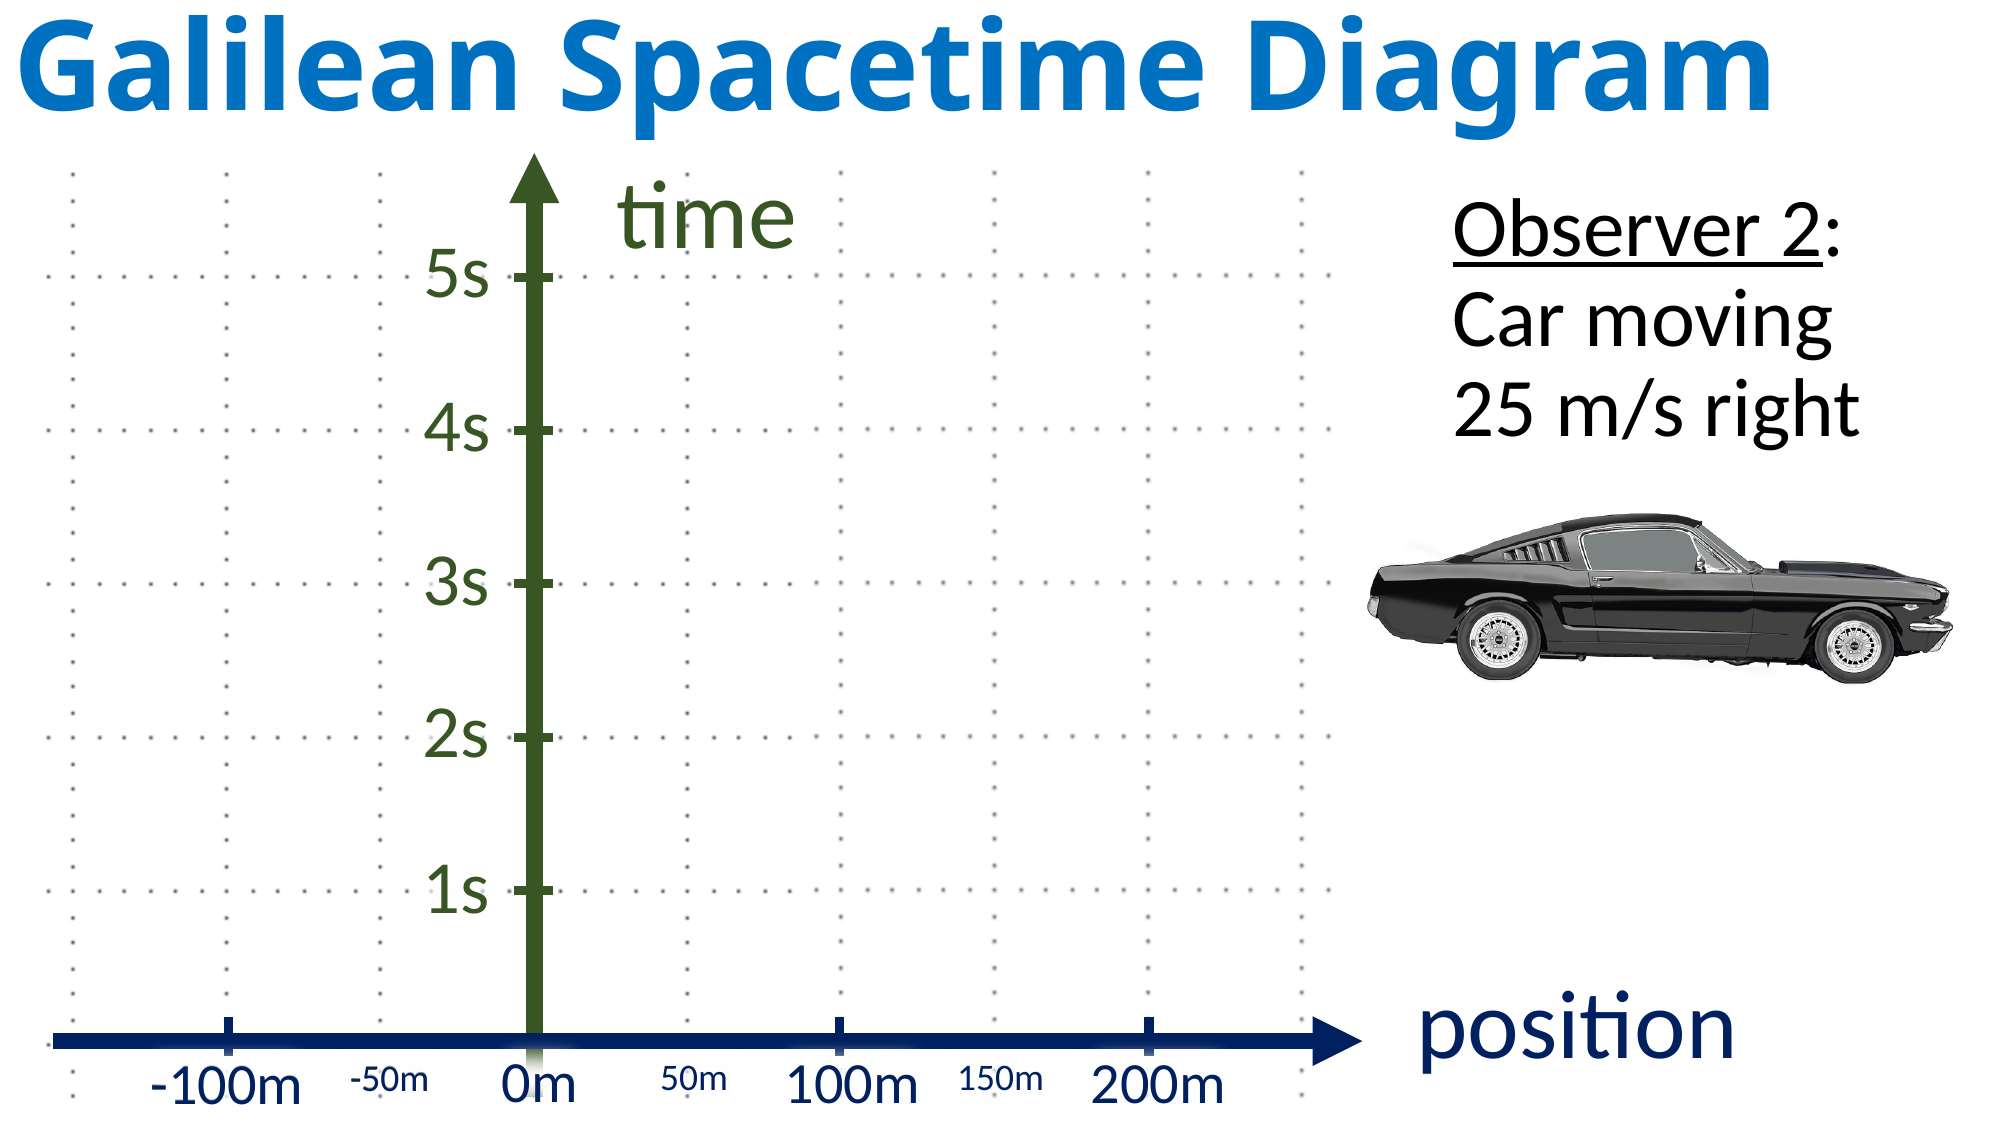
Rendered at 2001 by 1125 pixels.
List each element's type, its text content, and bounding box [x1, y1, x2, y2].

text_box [513, 277, 554, 891]
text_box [407, 215, 507, 938]
text_box Galilean Spacetime Diagram [0, 0, 1954, 216]
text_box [1366, 176, 1953, 745]
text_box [33, 153, 1363, 1125]
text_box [134, 1036, 1243, 1125]
